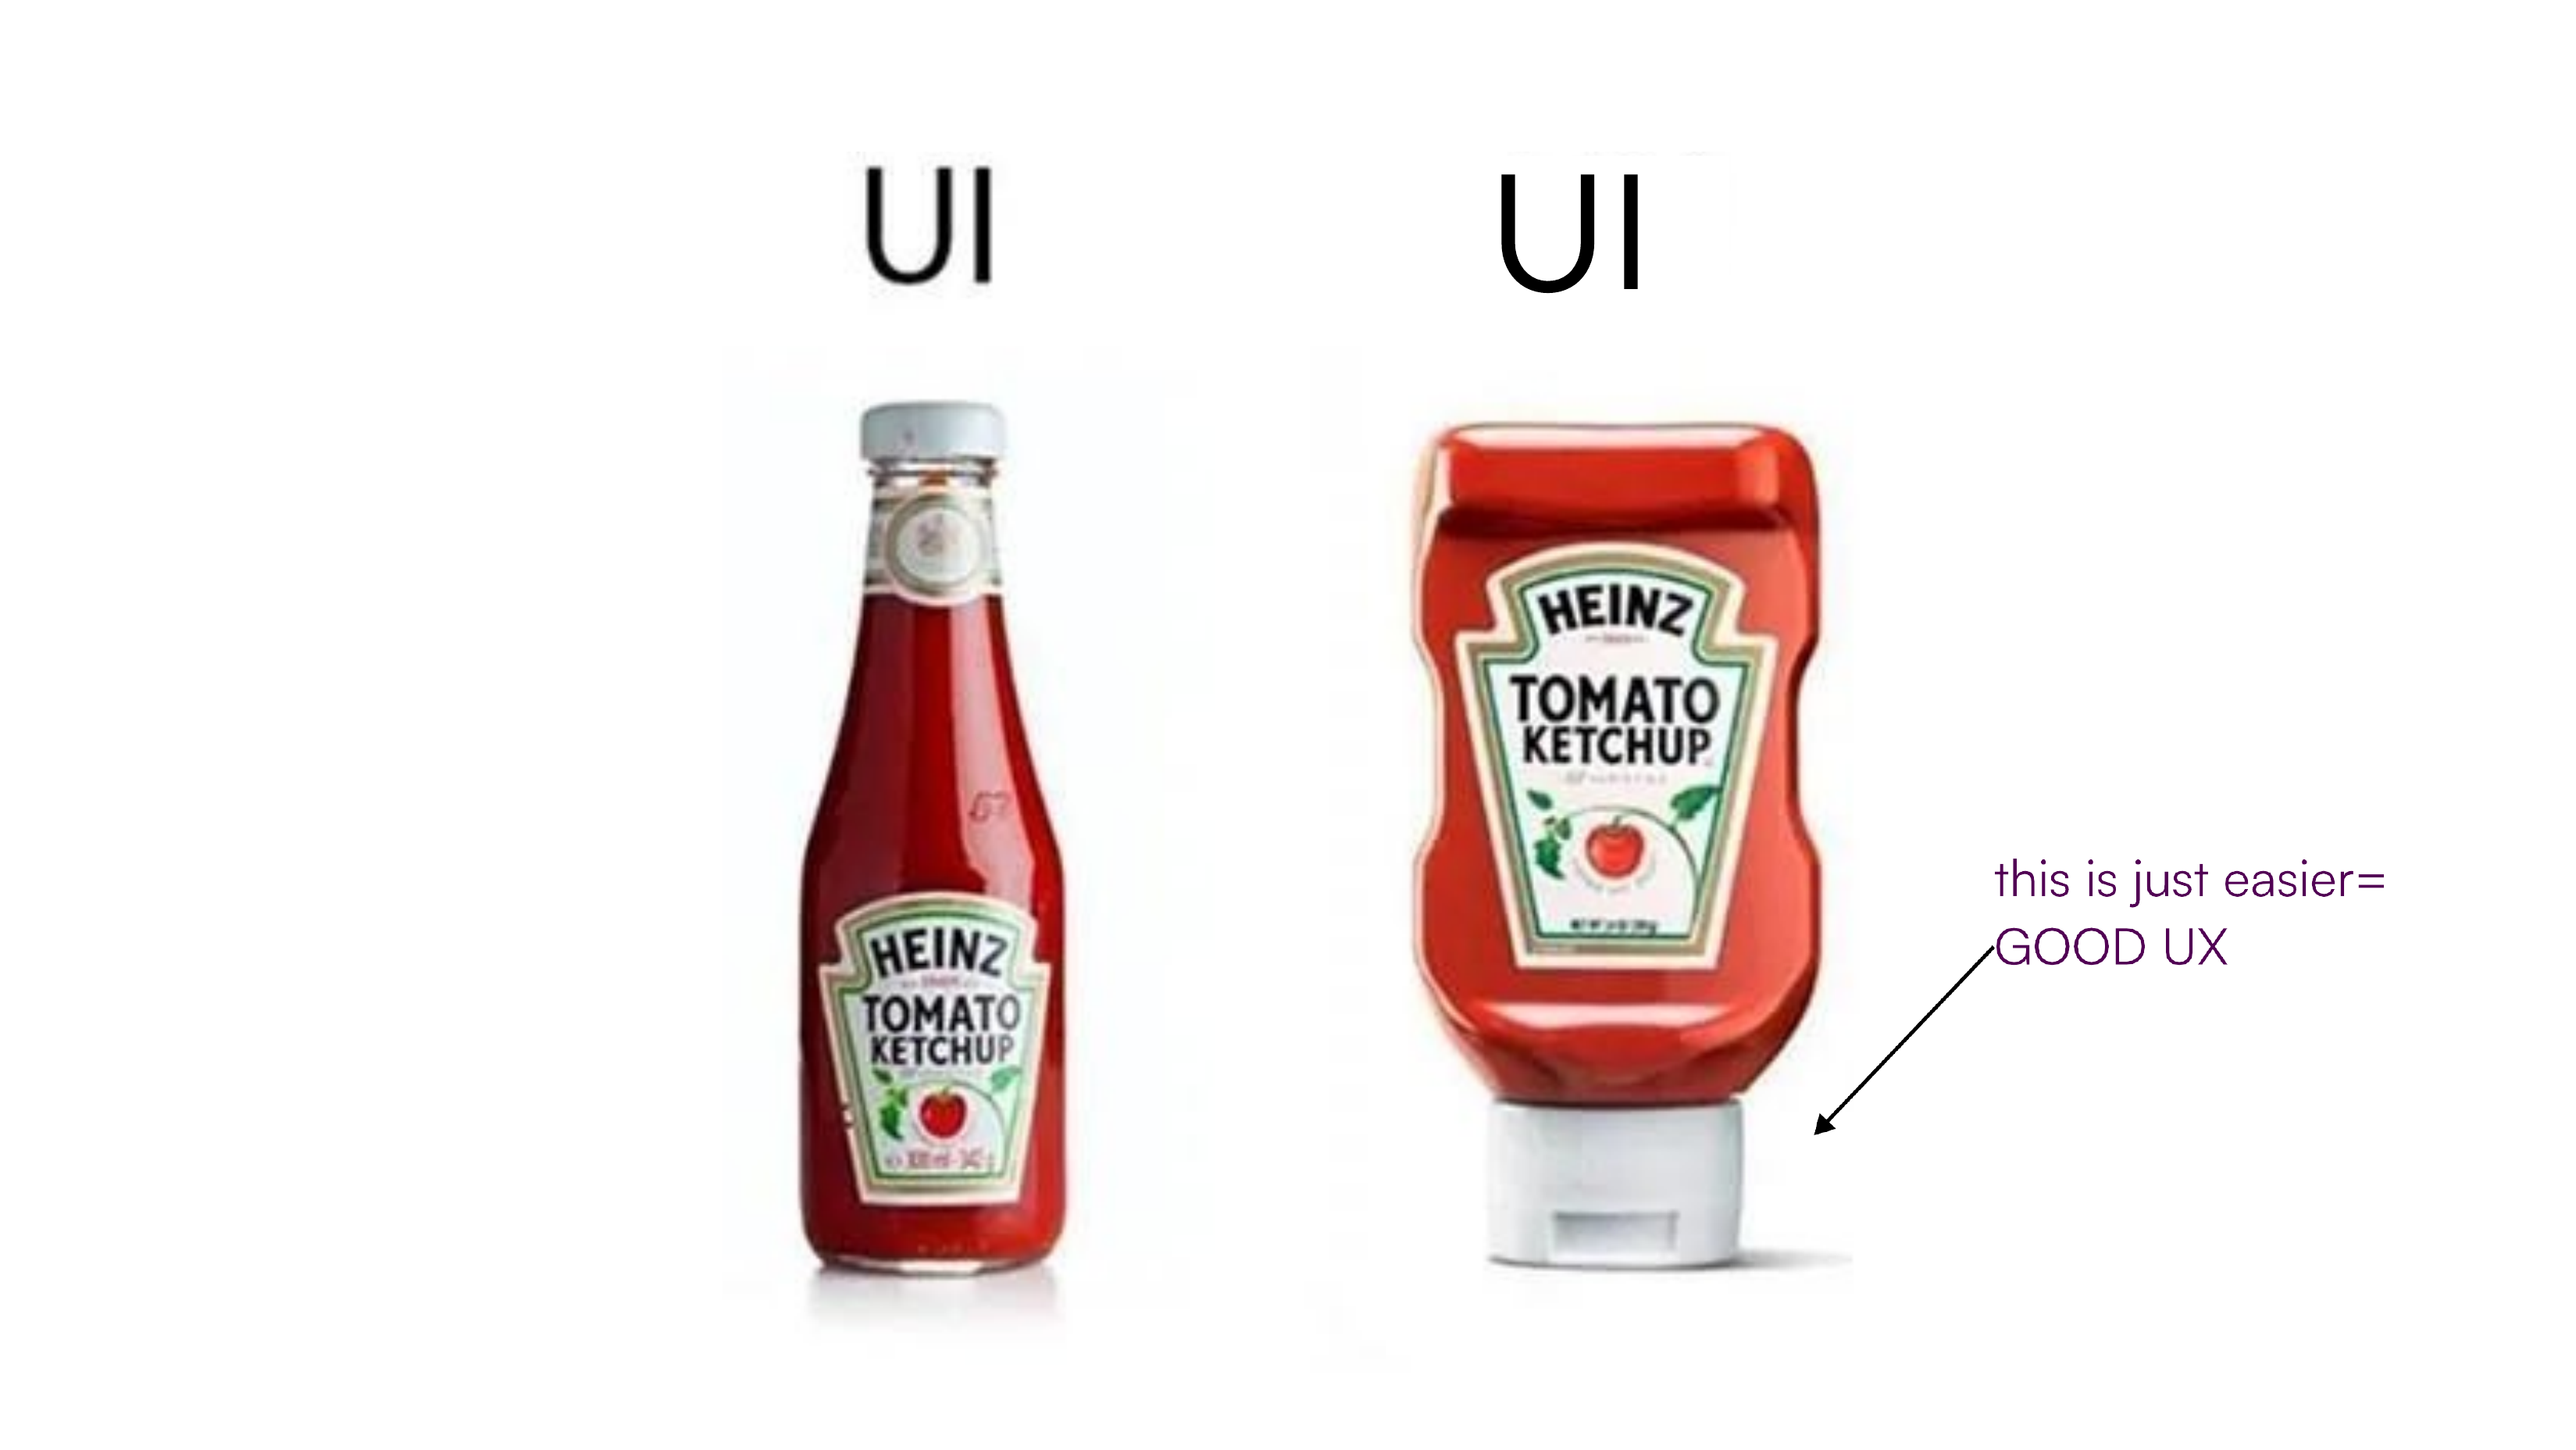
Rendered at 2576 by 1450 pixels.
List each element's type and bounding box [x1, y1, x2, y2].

text_box [722, 151, 2384, 1373]
